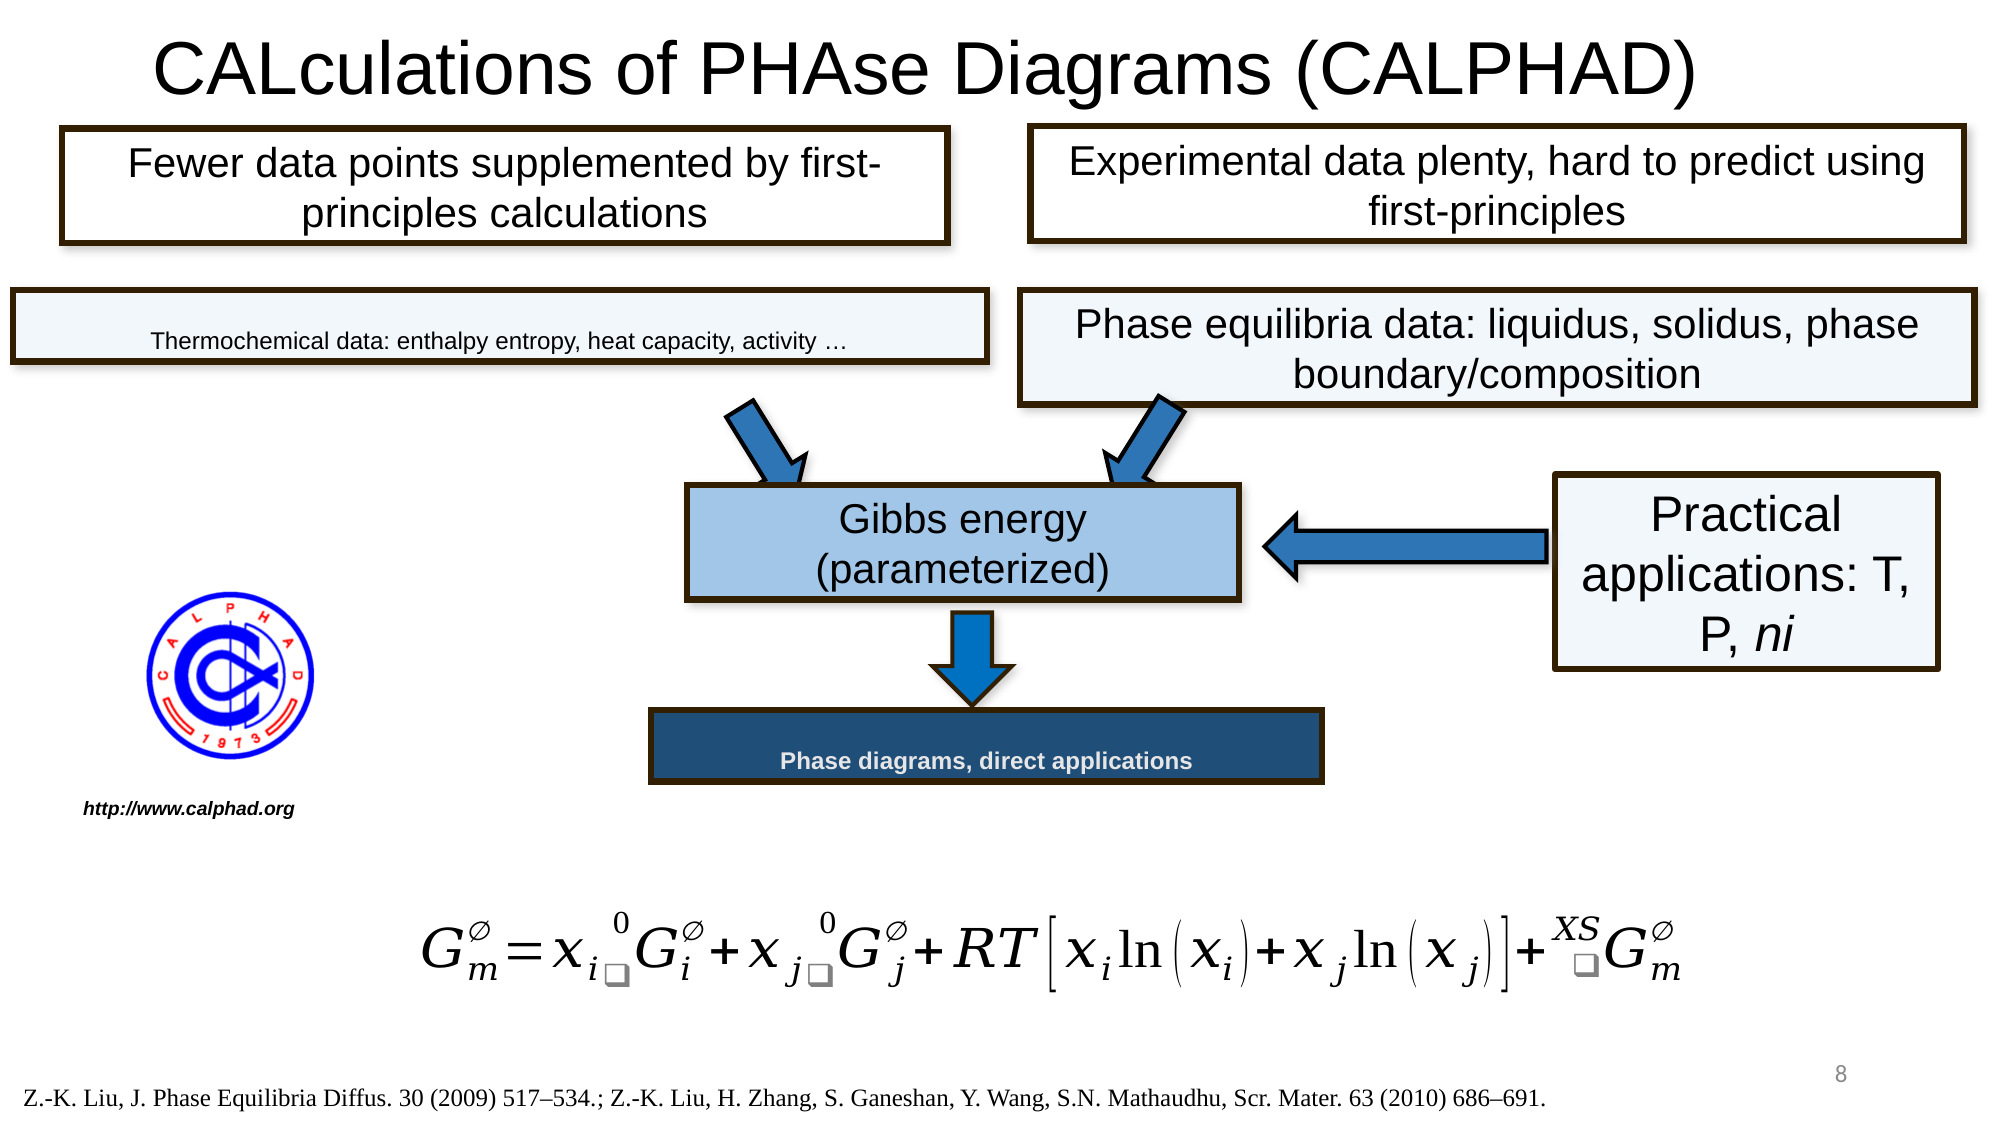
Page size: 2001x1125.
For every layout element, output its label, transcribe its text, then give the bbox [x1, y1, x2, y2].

text_box Thermochemical data: enthalpy entropy, heat capacity, activity … [13, 289, 987, 362]
slide_number 8 [1412, 1042, 1863, 1103]
text_box Gibbs energy (parameterized) [687, 484, 1239, 600]
text_box Experimental data plenty, hard to predict using first-principles [1030, 126, 1965, 241]
text_box Phase diagrams, direct applications [651, 710, 1323, 782]
text_box [1264, 515, 1547, 578]
text_box Practical applications: T, P, ni [1554, 474, 1939, 670]
picture [138, 581, 324, 767]
text_box Phase equilibria data: liquidus, solidus, phase boundary/composition [1020, 289, 1975, 405]
title CALculations of PHAse Diagrams (CALPHAD) [137, 12, 1863, 129]
text_box http://www.calphad.org [68, 766, 505, 827]
text_box [932, 612, 1012, 706]
text_box [726, 400, 806, 483]
text_box Fewer data points supplemented by first-principles calculations [62, 128, 948, 244]
text_box [1105, 395, 1185, 483]
text_box Z.-K. Liu, J. Phase Equilibria Diffus. 30 (2009) 517–534.; Z.-K. Liu, H. Zhang, S. Ganeshan, Y. Wang, S.N. Mathaudhu, Scr. Mater. 63 (2010) 686–691. [8, 1074, 1610, 1119]
